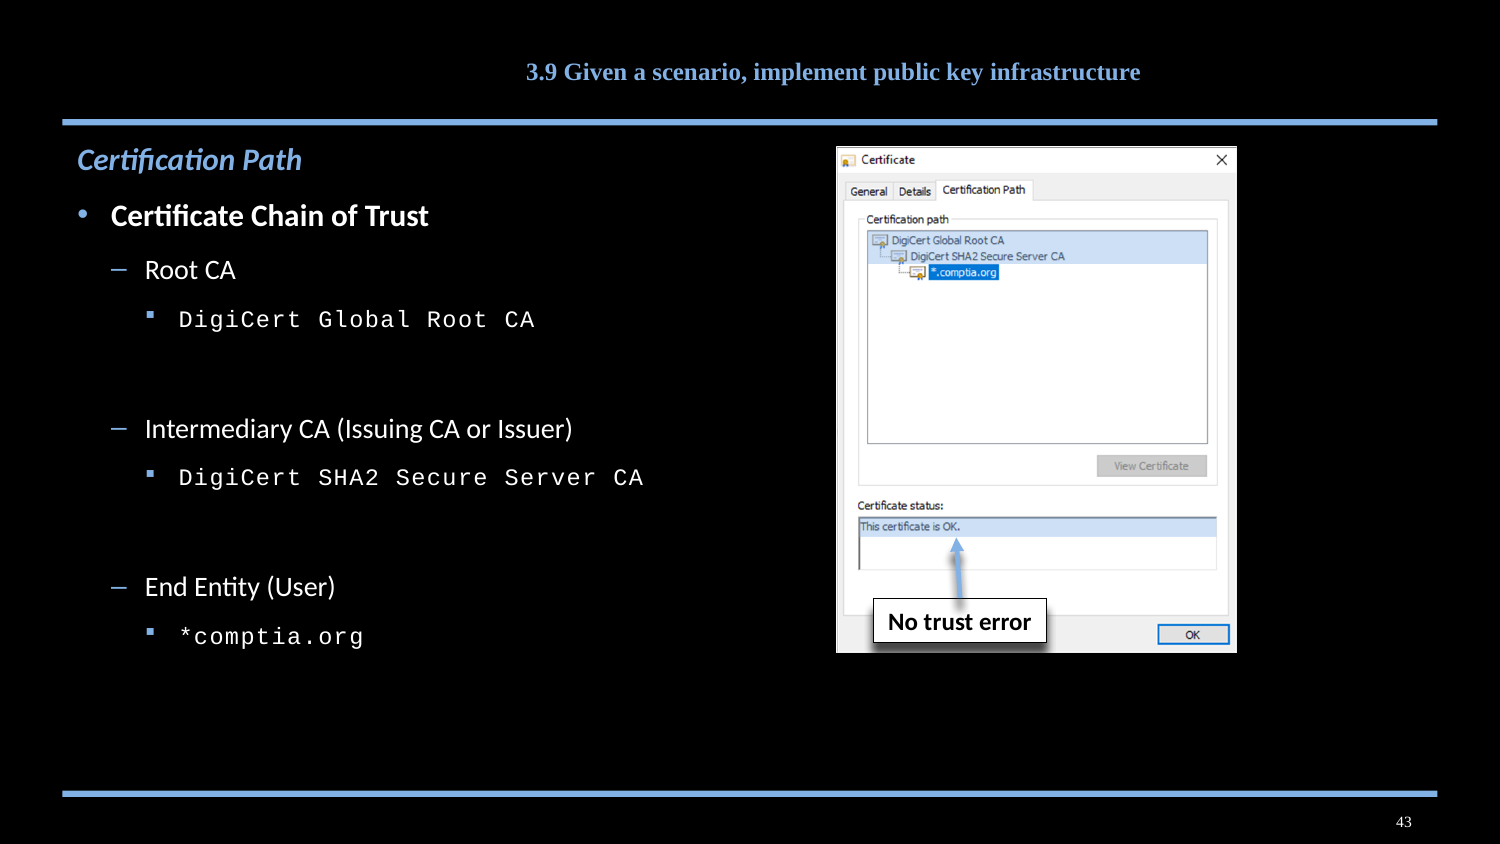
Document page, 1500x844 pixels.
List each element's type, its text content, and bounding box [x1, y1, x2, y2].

title 3.9 Given a scenario, implement public key infrastructure [227, 9, 1440, 132]
list Certification Path Certificate Chain of Trust Root CA DigiCert Global Root CA Intermediary CA (Issuing CA or Issuer) DigiCert SHA2 Secure Server CA End Entity (User) *comptia.org [62, 131, 1438, 788]
slide_number 43 [1310, 802, 1499, 841]
picture [836, 146, 1237, 653]
